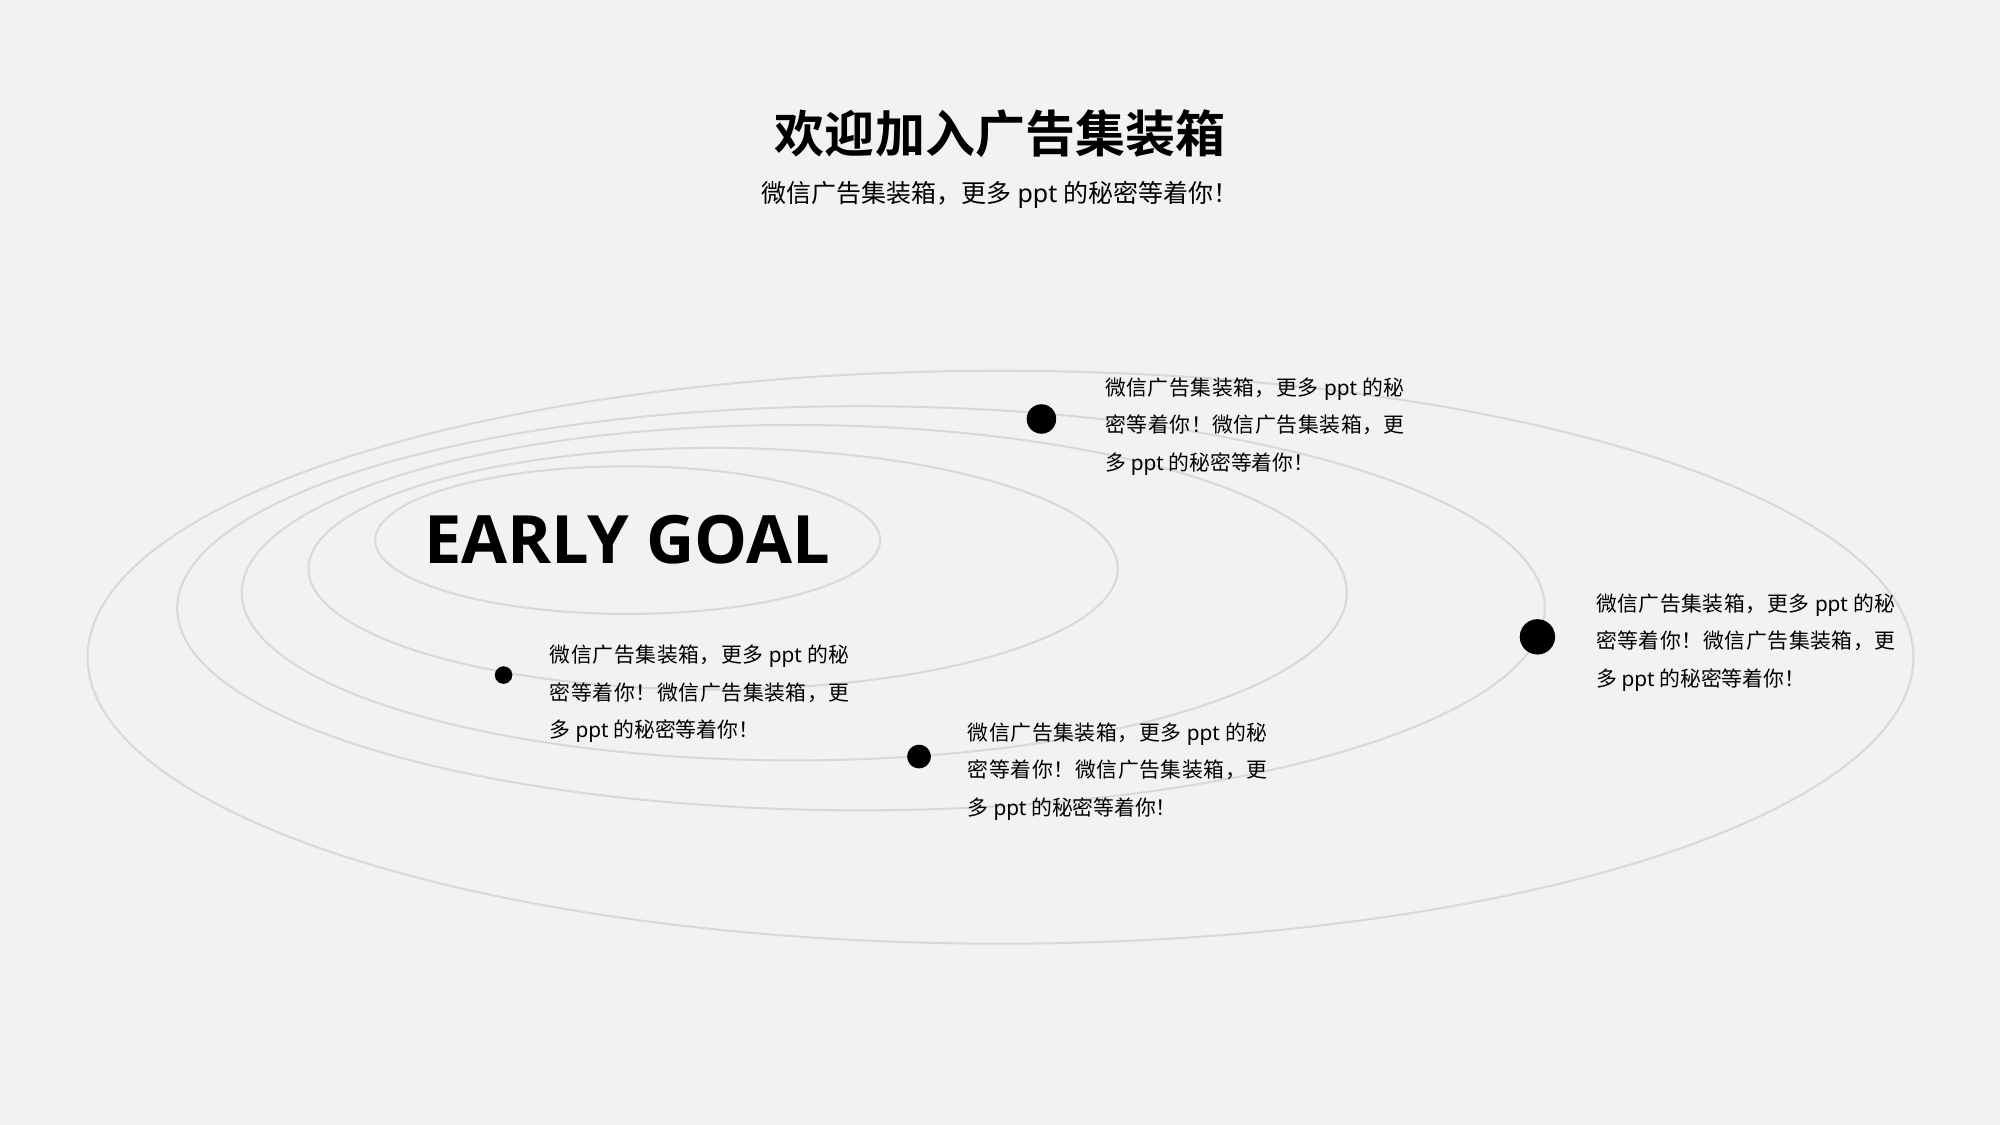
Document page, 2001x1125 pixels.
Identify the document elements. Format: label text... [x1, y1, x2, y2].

text_box [1911, 632, 1915, 683]
text_box 欢迎加入广告集装箱 微信广告集装箱，更多ppt的秘密等着你！ [497, 65, 1503, 215]
text_box [86, 369, 1907, 945]
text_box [1026, 354, 1420, 480]
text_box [494, 622, 865, 747]
text_box EARLY GOAL [409, 449, 991, 585]
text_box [907, 699, 1283, 825]
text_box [1519, 570, 1911, 696]
